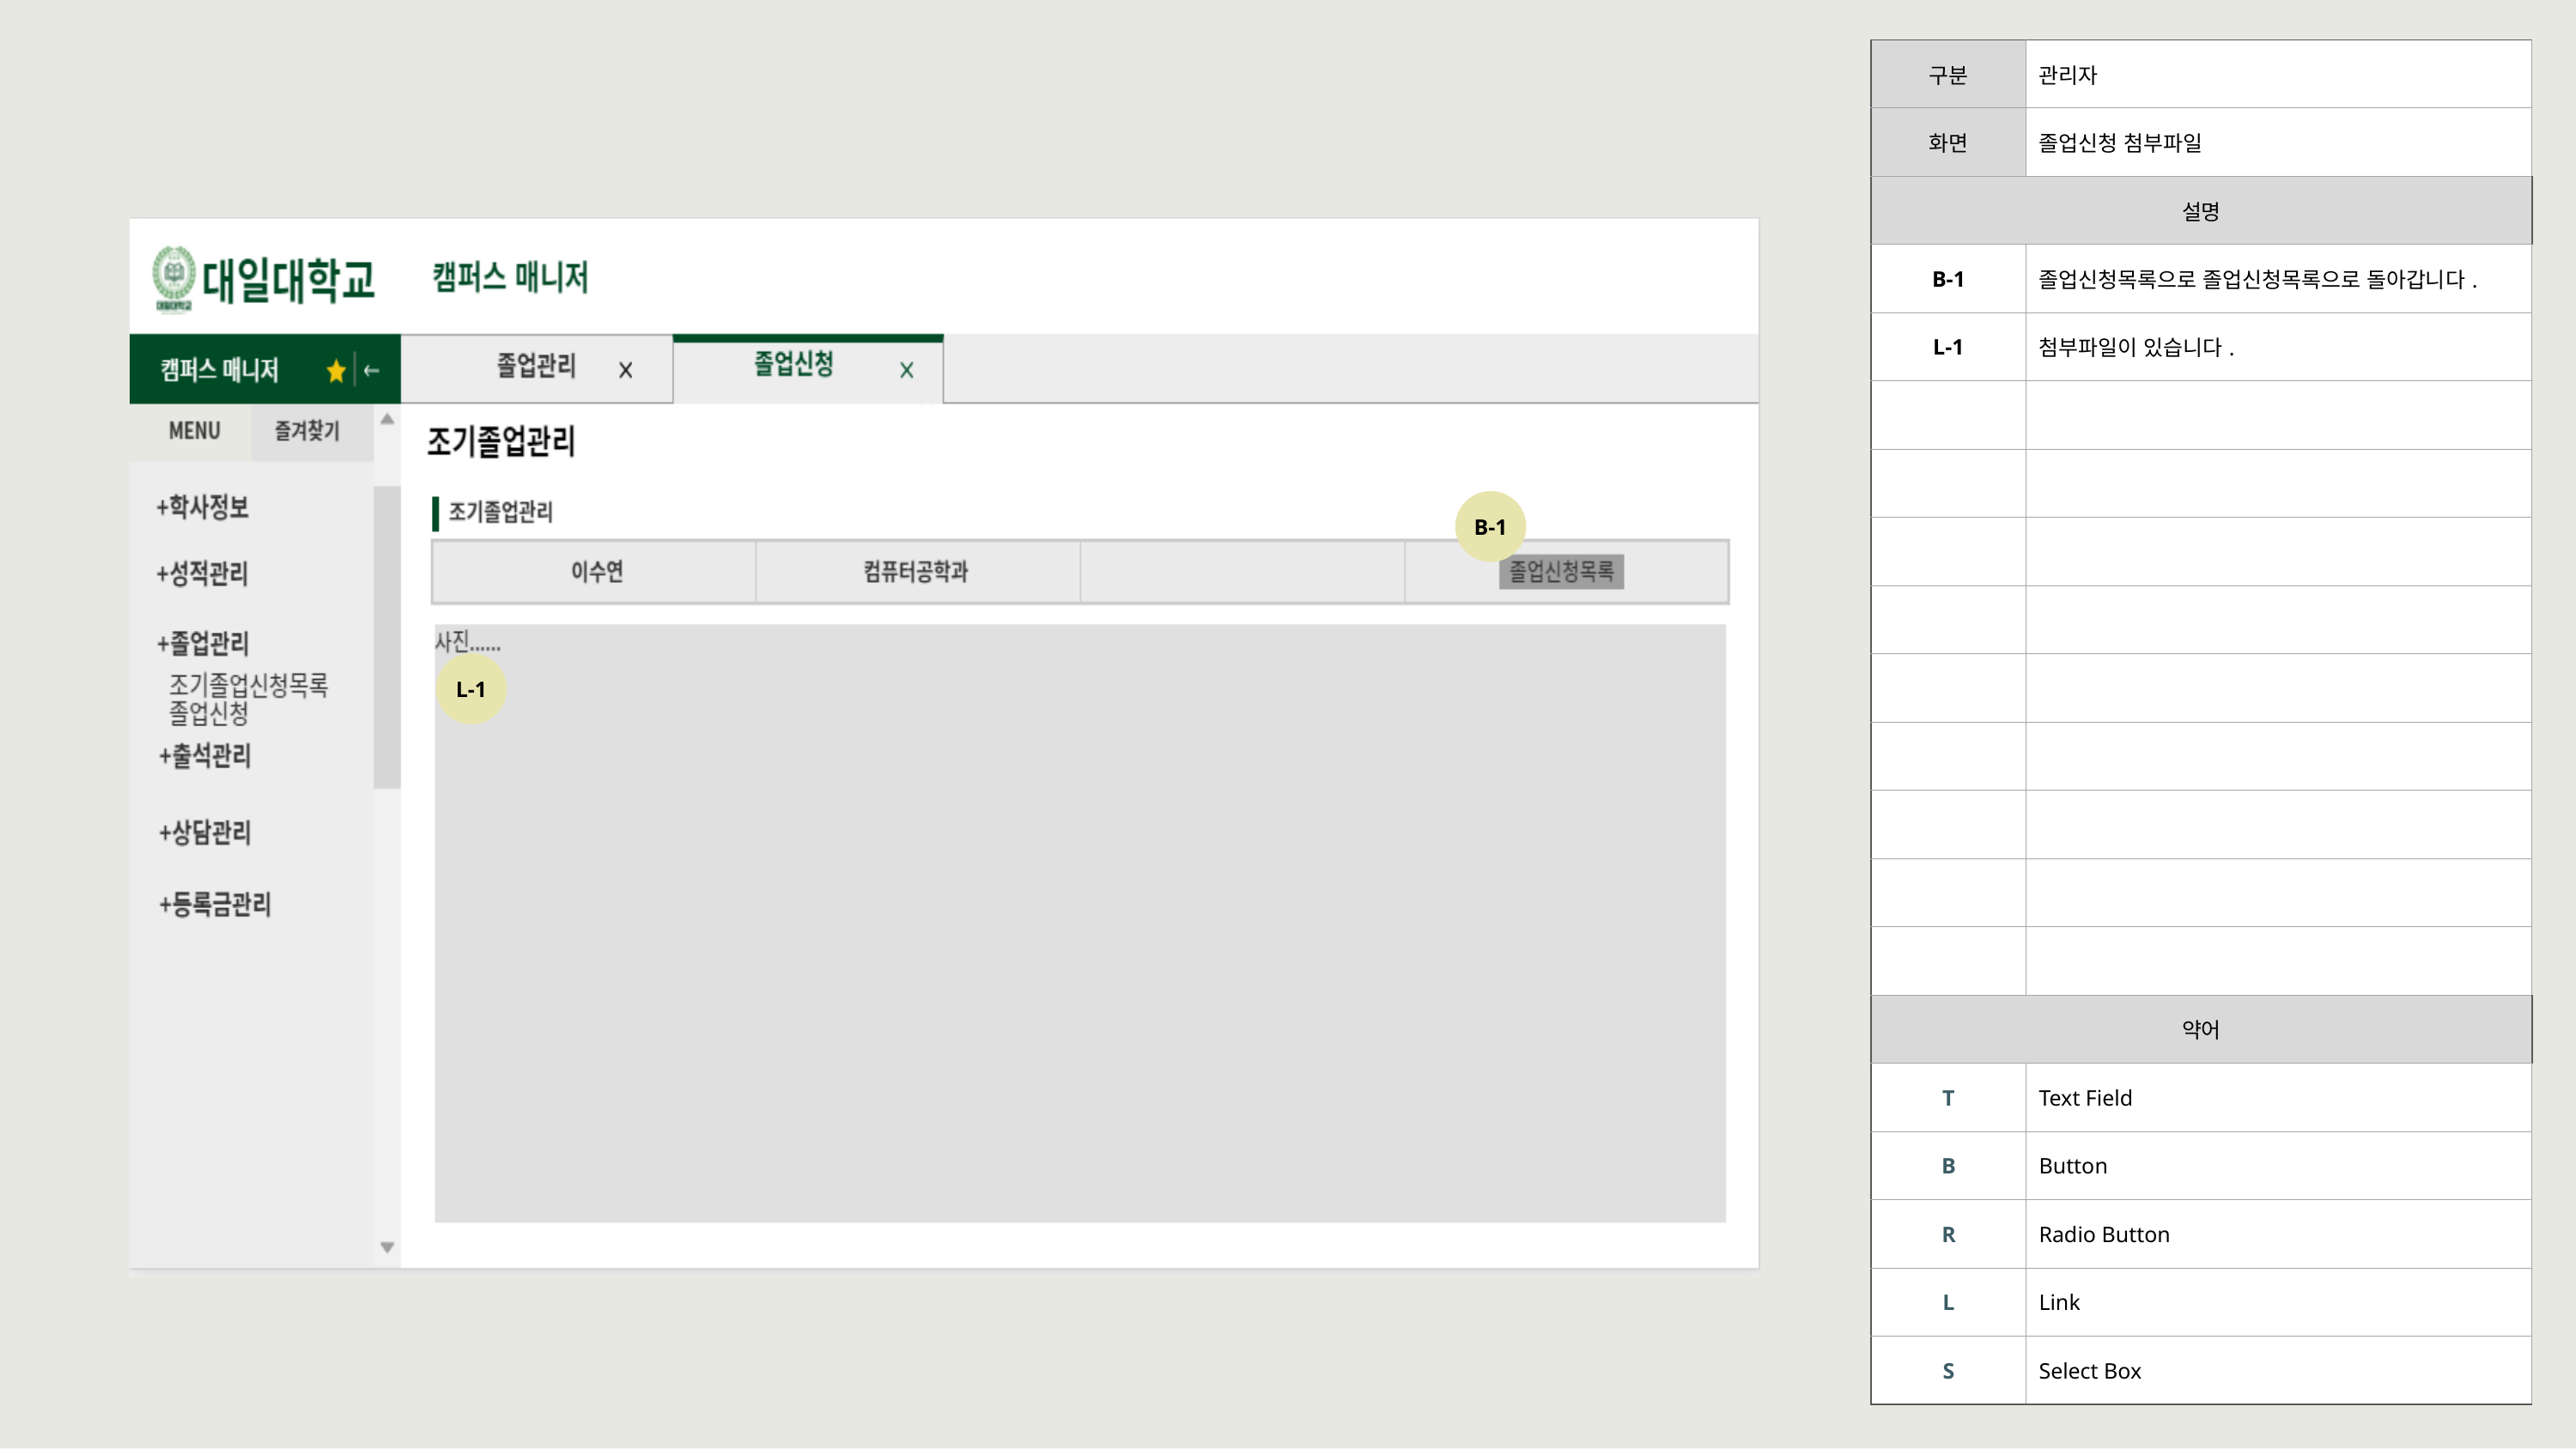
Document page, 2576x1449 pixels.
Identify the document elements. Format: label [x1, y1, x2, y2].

table_cell [2026, 927, 2531, 995]
table_cell [1872, 450, 2026, 517]
table_cell [2026, 859, 2531, 926]
table_cell [2026, 381, 2531, 449]
table_cell [2026, 518, 2531, 585]
table_cell [1872, 1269, 2026, 1336]
table_cell [1872, 1132, 2026, 1199]
table_cell [1872, 245, 2026, 312]
text_box [0, 0, 2576, 1449]
table_cell [2026, 586, 2531, 653]
table_cell [2026, 1200, 2531, 1268]
table_cell [2026, 245, 2531, 312]
table_cell [2026, 1064, 2531, 1131]
table_cell [1872, 1200, 2026, 1268]
table_cell [2026, 1337, 2531, 1404]
table_cell [1872, 859, 2026, 926]
table_cell [1872, 723, 2026, 790]
table_cell [1872, 927, 2026, 995]
table_header [2026, 40, 2531, 107]
table_cell [1872, 1337, 2026, 1404]
table_cell [2026, 791, 2531, 858]
table_cell [1872, 518, 2026, 585]
table_cell [1872, 586, 2026, 653]
table_cell [1872, 177, 2531, 244]
table_cell [1872, 108, 2026, 176]
table_cell [1872, 313, 2026, 380]
table_cell [2026, 108, 2531, 176]
picture [130, 216, 1760, 1277]
table_cell [2026, 450, 2531, 517]
table_cell [2026, 1132, 2531, 1199]
table_cell [1872, 791, 2026, 858]
table_cell [1872, 654, 2026, 722]
table_header [1872, 40, 2026, 107]
table_cell [2026, 313, 2531, 380]
table_cell [2026, 1269, 2531, 1336]
table_cell [1872, 381, 2026, 449]
table_cell [1872, 996, 2531, 1063]
table_cell [2026, 654, 2531, 722]
table_cell [2026, 723, 2531, 790]
table_cell [1872, 1064, 2026, 1131]
